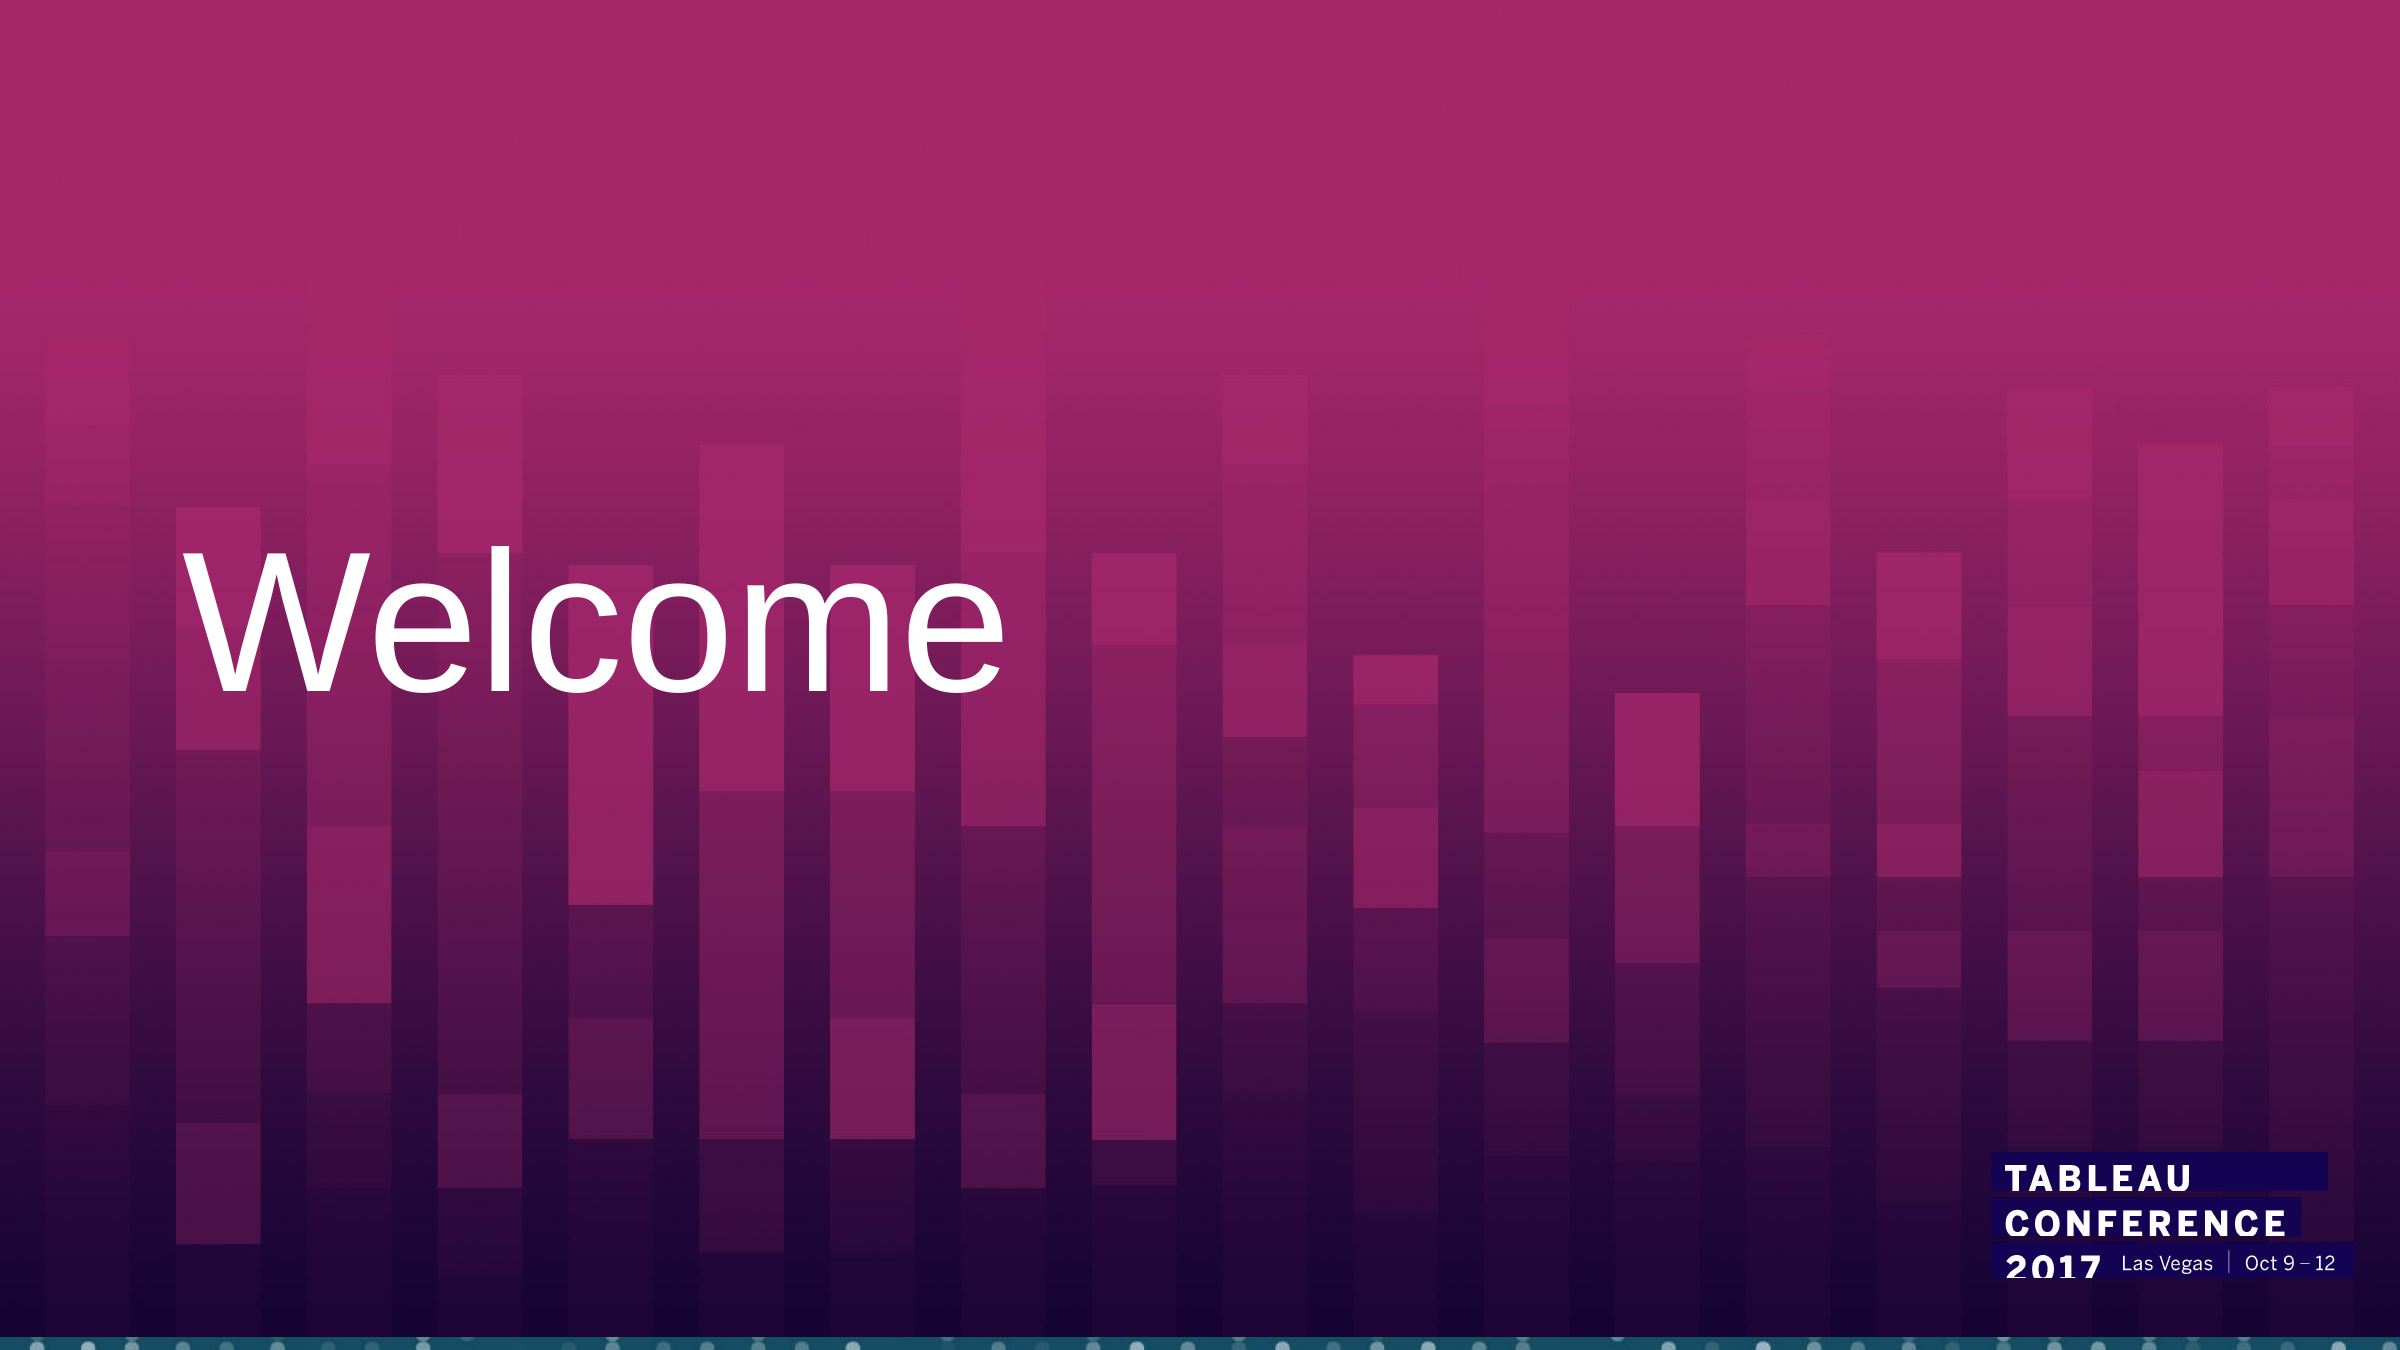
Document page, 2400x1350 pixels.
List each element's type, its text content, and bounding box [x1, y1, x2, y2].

picture [0, 0, 2400, 1350]
title Welcome [158, 503, 2234, 976]
